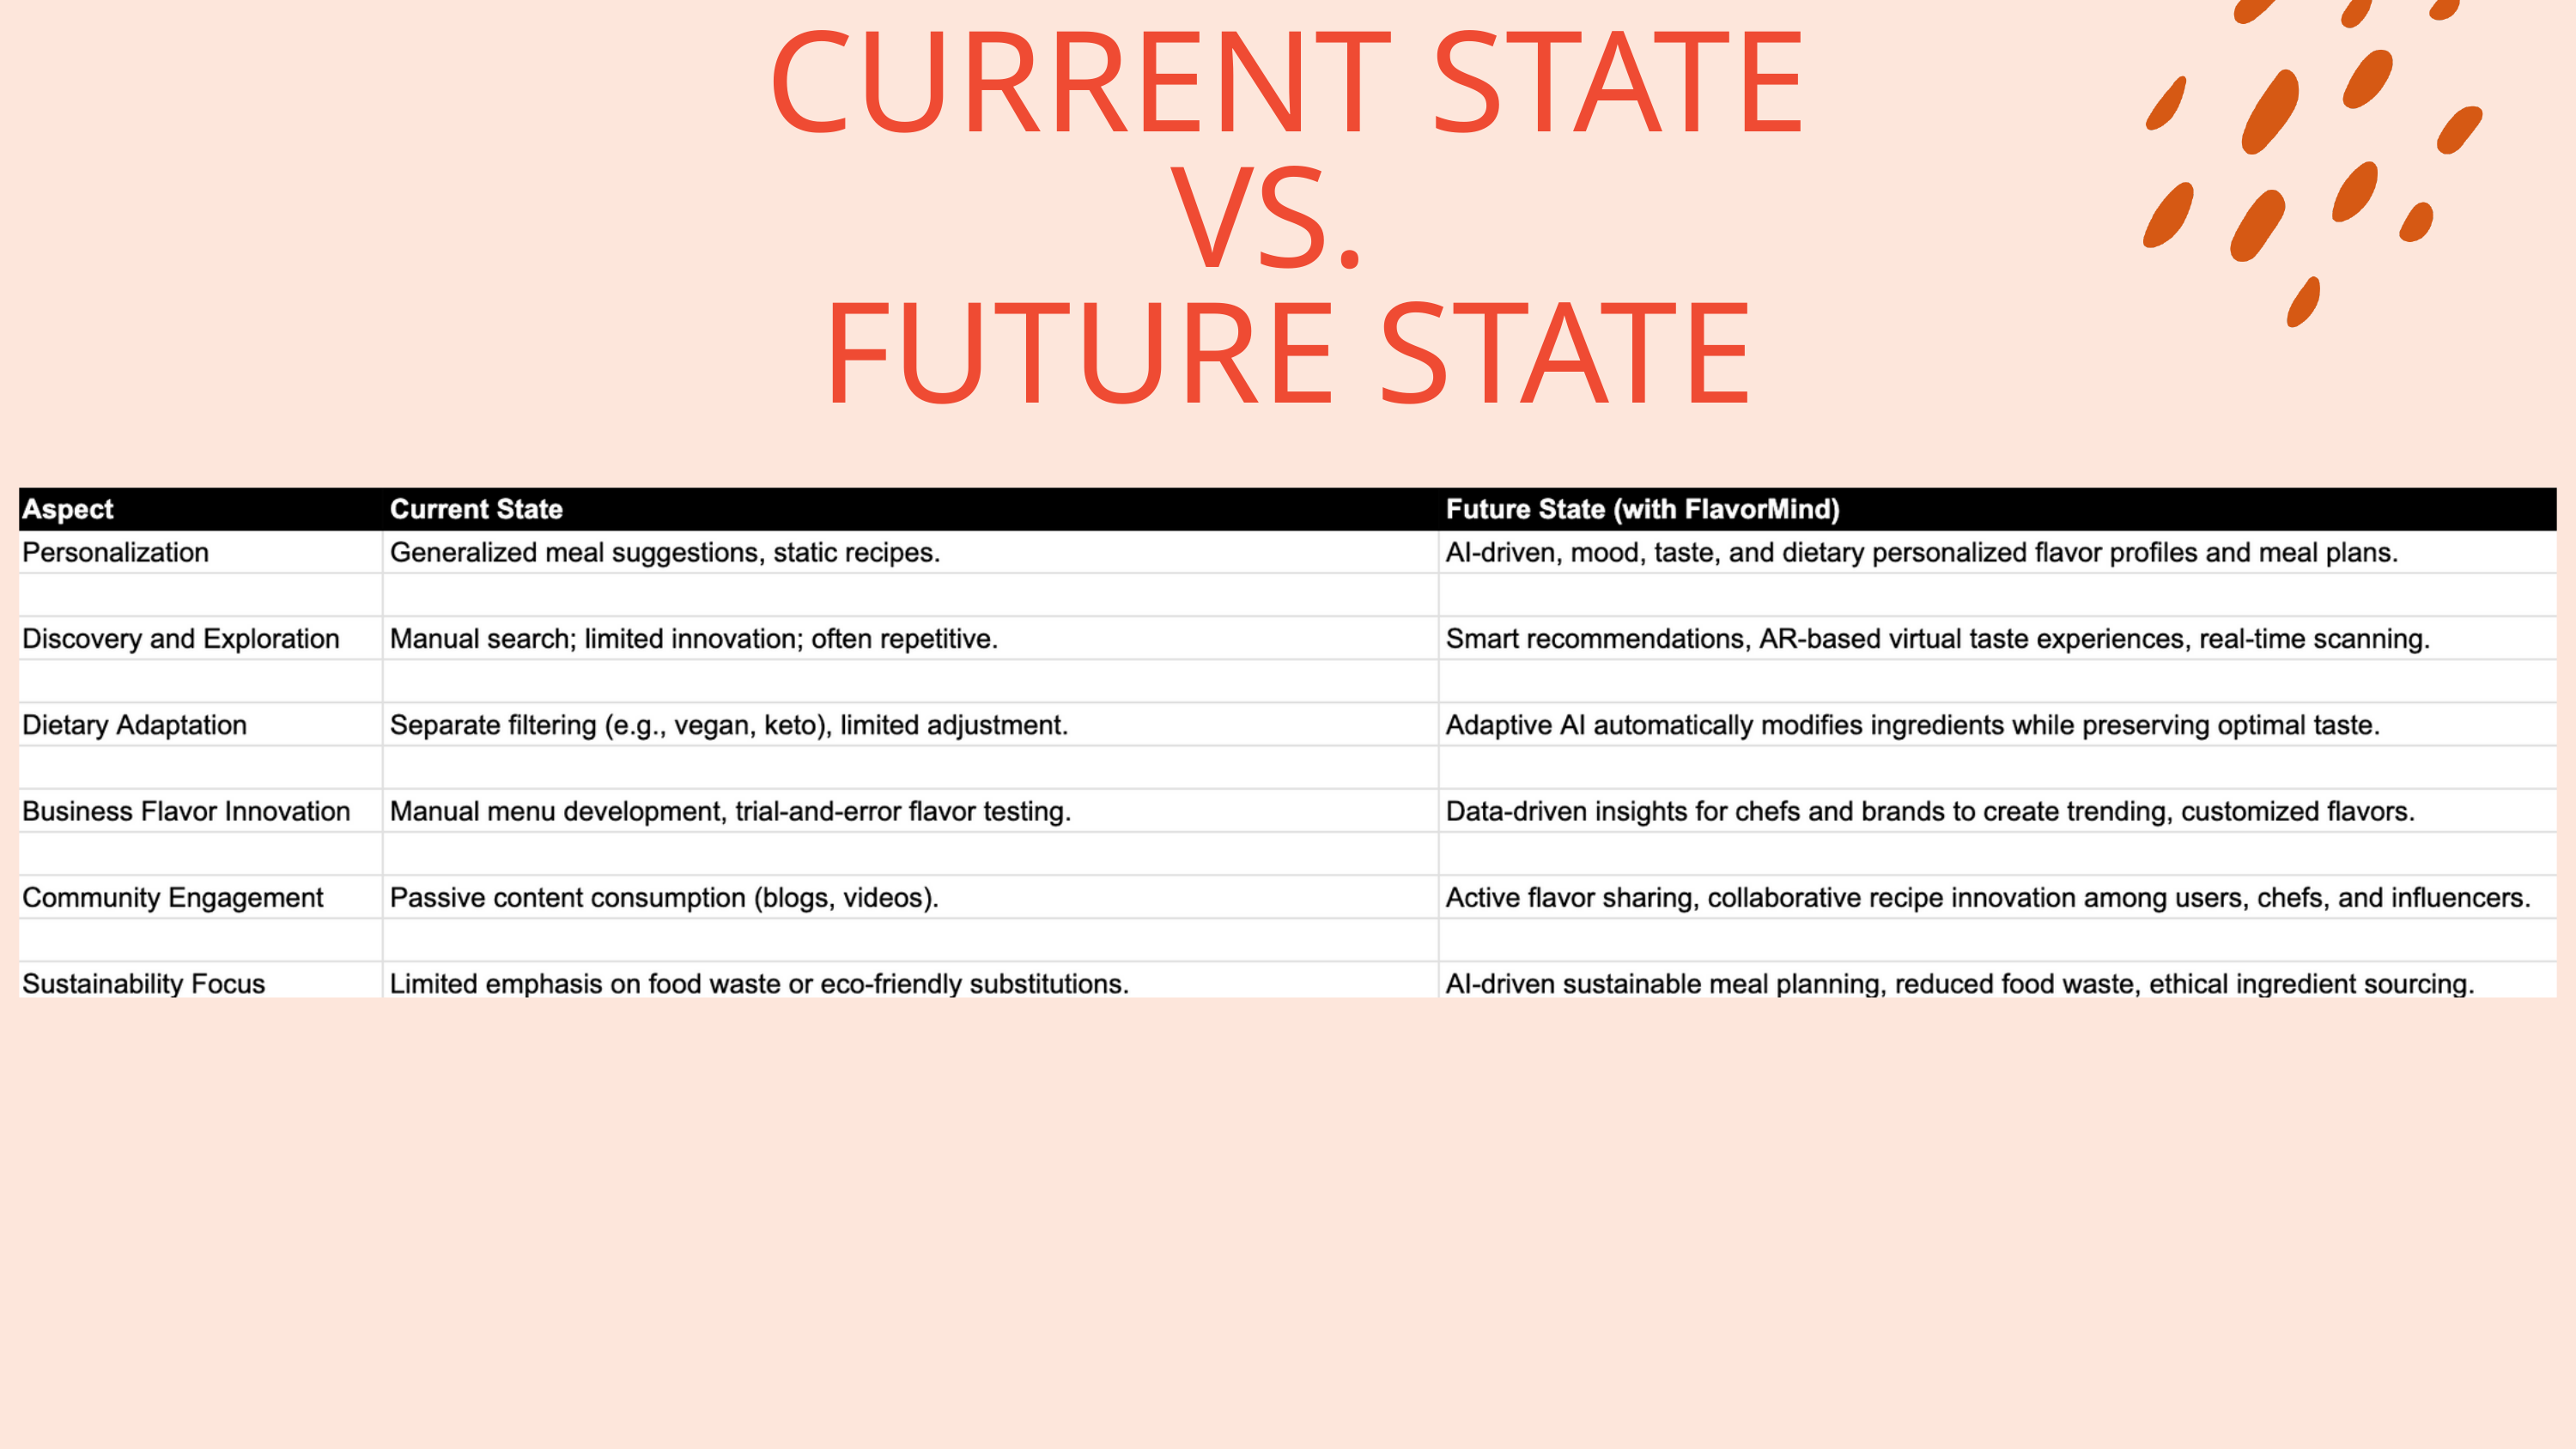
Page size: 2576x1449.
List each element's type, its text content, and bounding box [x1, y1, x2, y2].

text_box CURRENT STATE VS. FUTURE STATE [0, 24, 2576, 432]
text_box [19, 488, 2557, 997]
text_box [2142, 0, 2485, 328]
